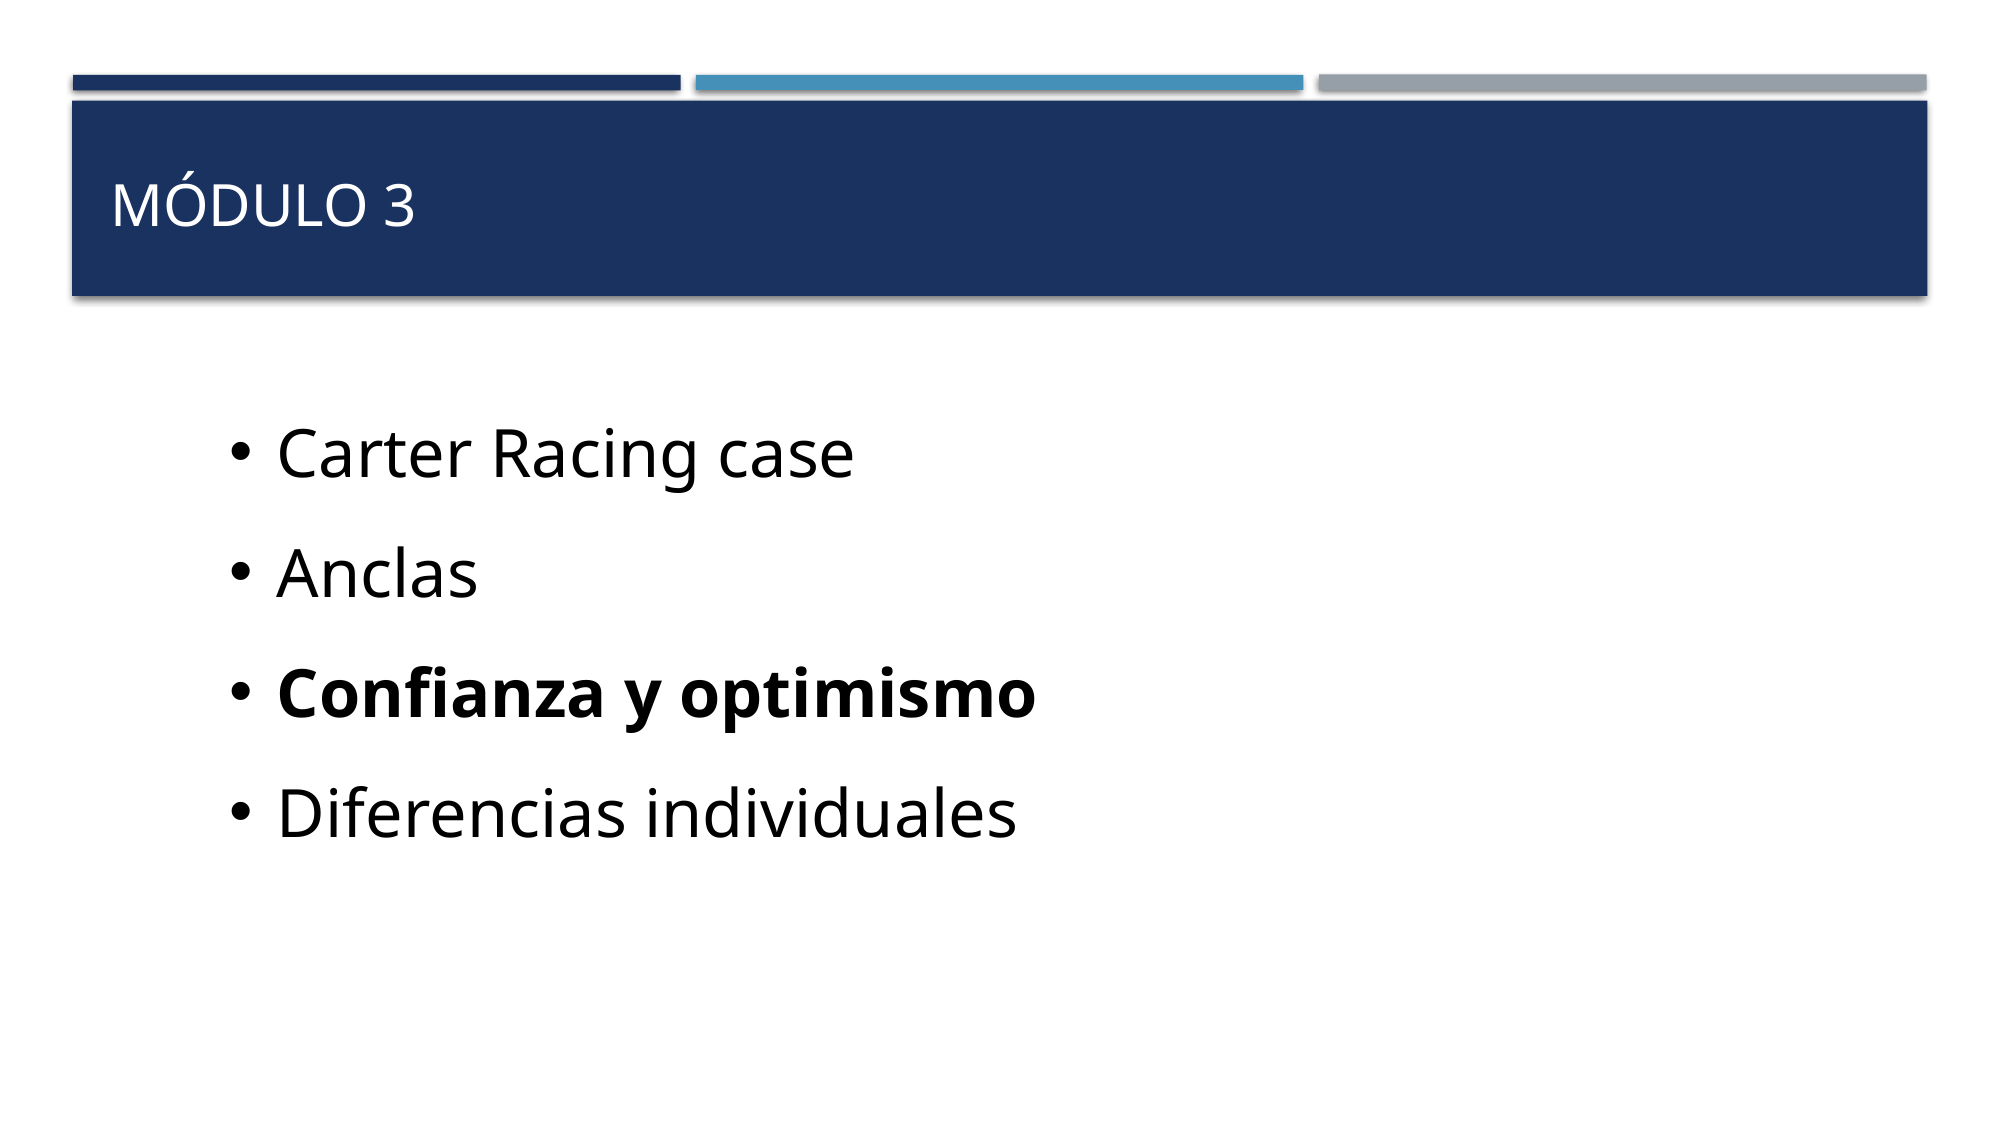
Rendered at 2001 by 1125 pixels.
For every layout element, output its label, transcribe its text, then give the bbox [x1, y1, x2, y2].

text_box Carter Racing case Anclas Confianza y optimismo Diferencias individuales [214, 363, 1845, 1125]
title móDULO 3 [95, 115, 1905, 247]
